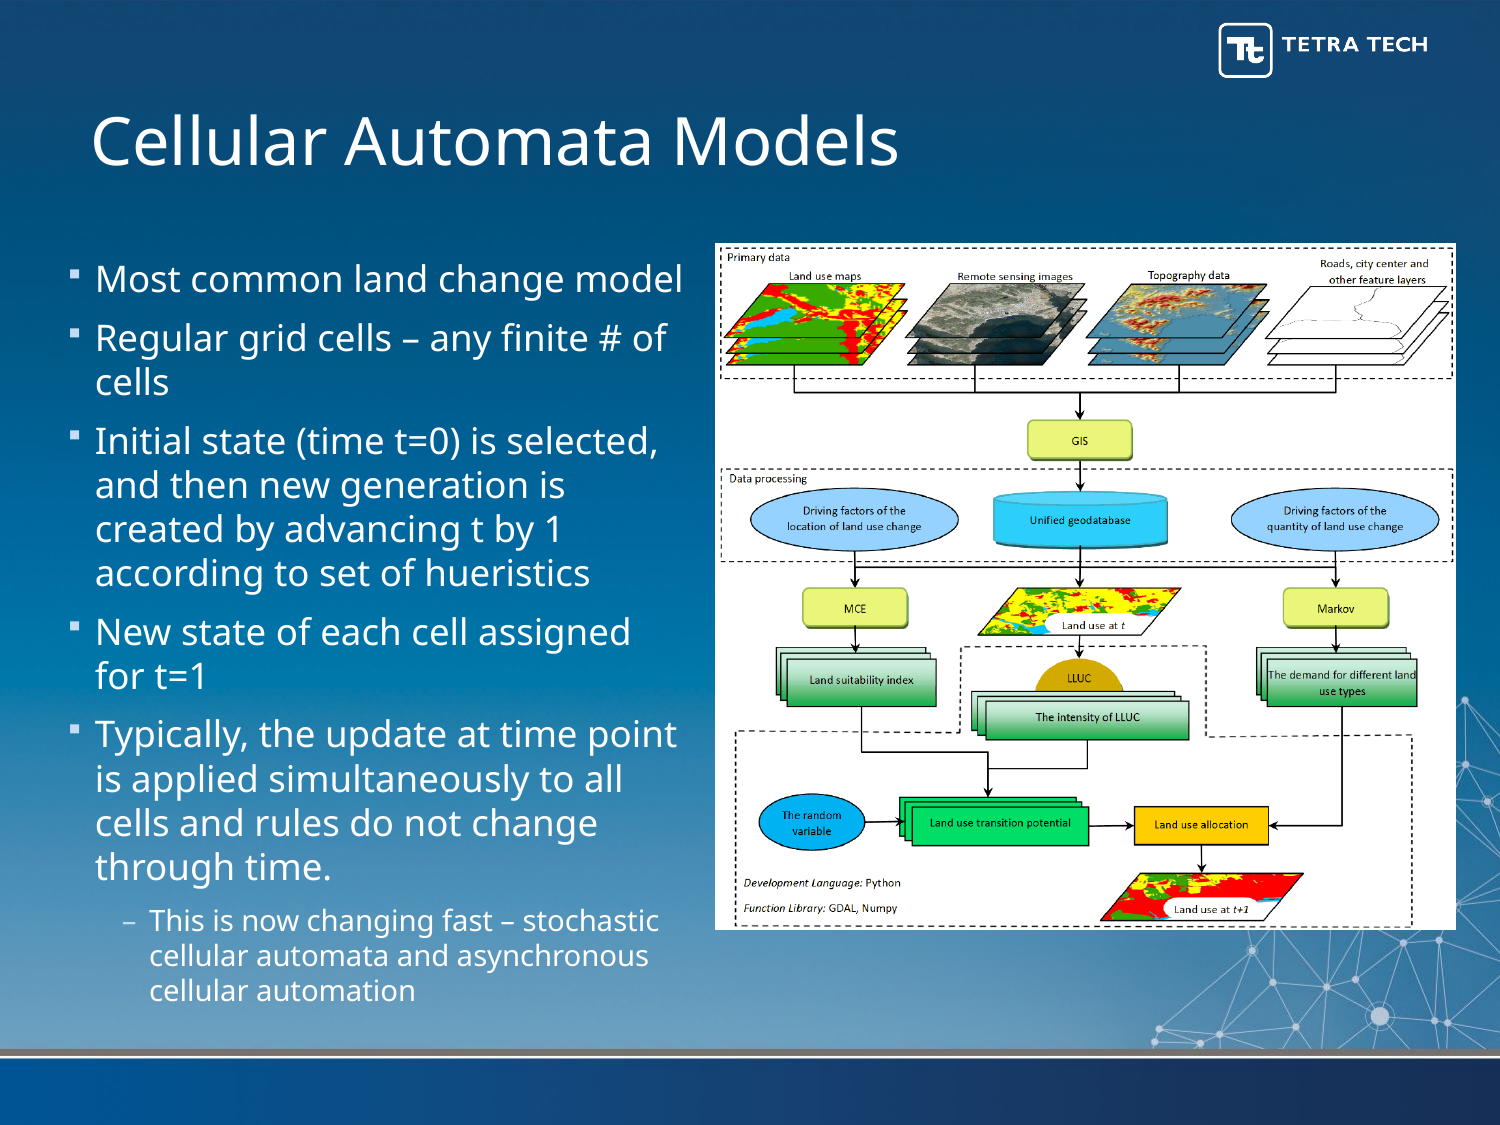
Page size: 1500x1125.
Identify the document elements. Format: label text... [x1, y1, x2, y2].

picture [0, 0, 1500, 1125]
list Most common land change model Regular grid cells – any finite # of cells Initial state (time t=0) is selected, and then new generation is created by advancing t by 1 according to set of hueristics New state of each cell assigned for t=1 Typically, the update at time point is applied simultaneously to all cells and rules do not change through time. This is now changing fast – stochastic cellular automata and asynchronous cellular automation [0, 248, 700, 1030]
picture [700, 417, 704, 431]
title Cellular Automata Models [74, 44, 1190, 233]
